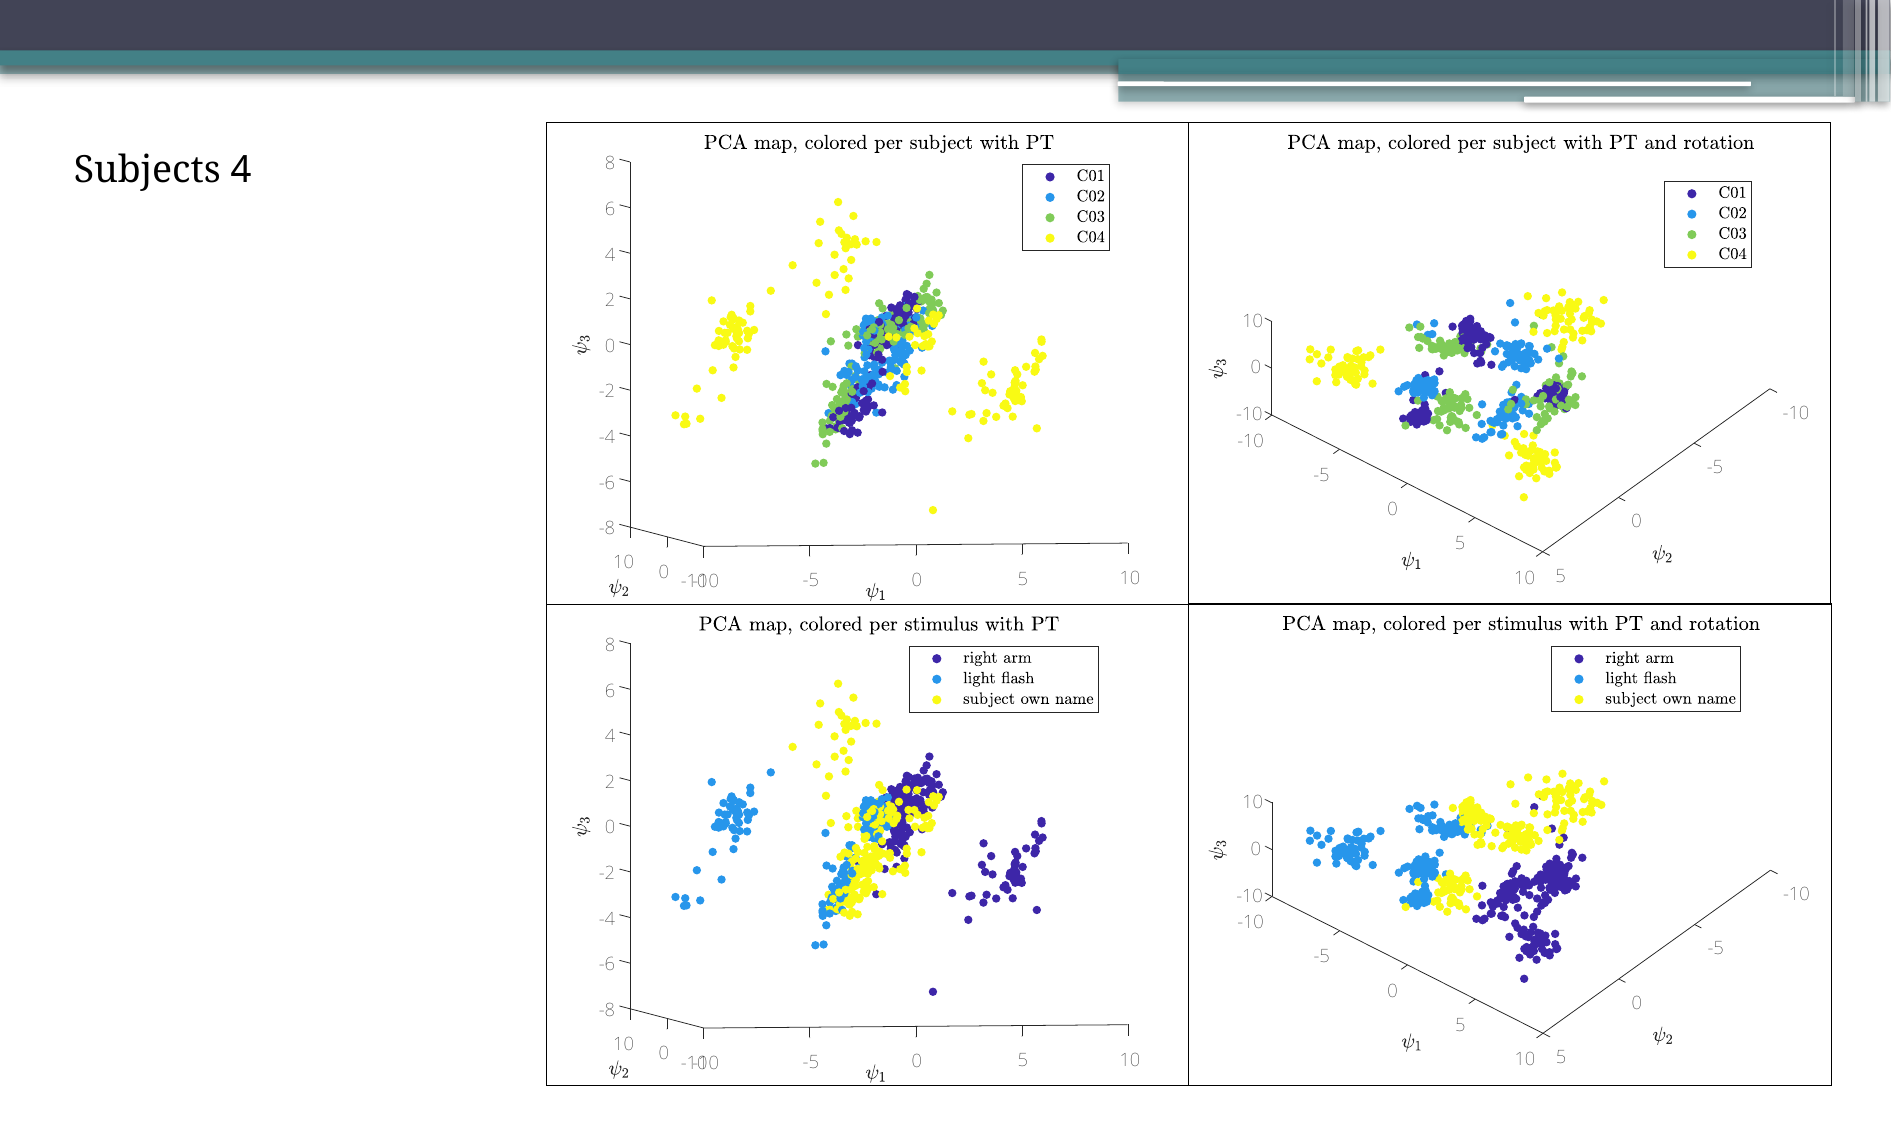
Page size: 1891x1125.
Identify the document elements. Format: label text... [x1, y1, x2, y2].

text_box 4 Subjects [59, 137, 284, 197]
picture [546, 122, 1832, 1086]
